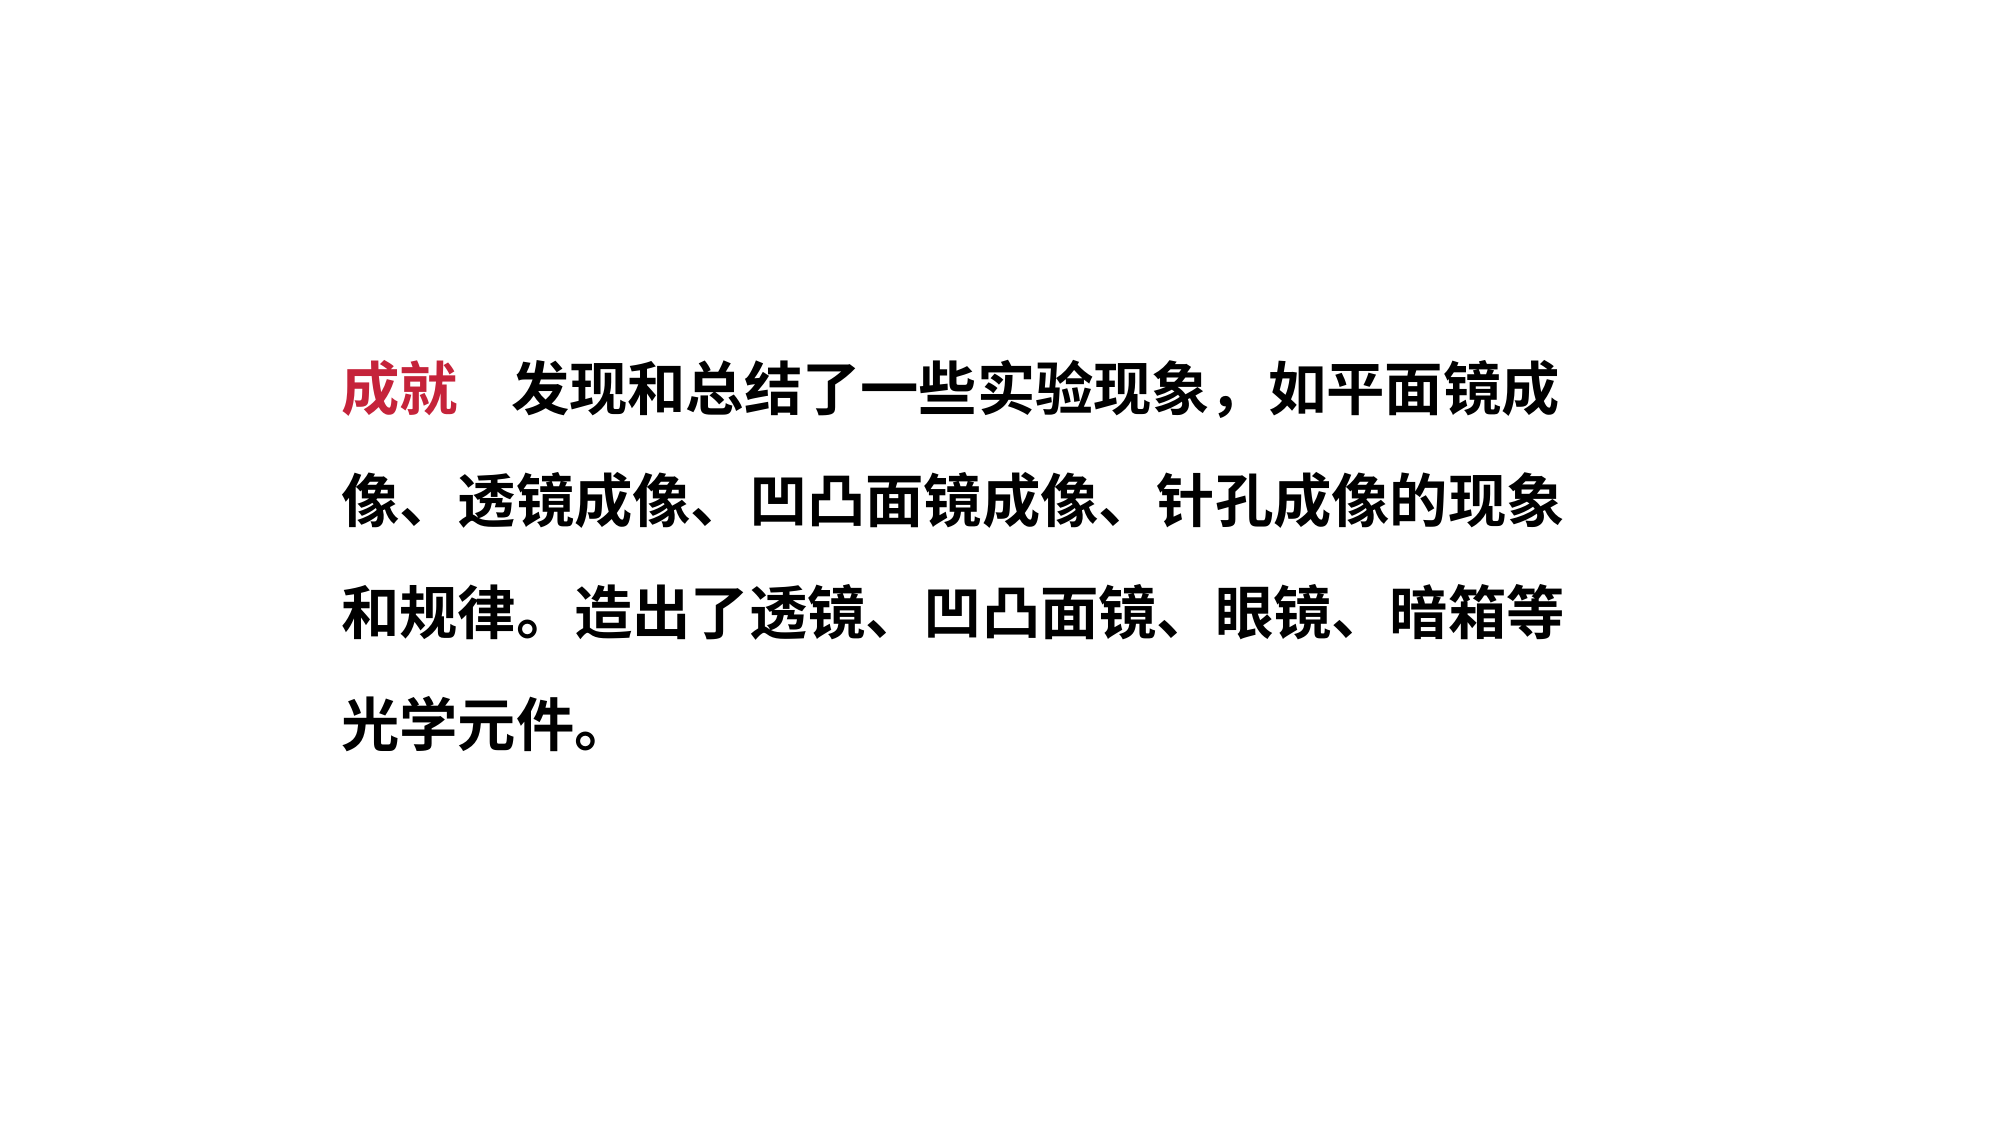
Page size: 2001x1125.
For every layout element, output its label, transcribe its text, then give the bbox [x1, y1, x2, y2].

text_box 成就 发现和总结了一些实验现象，如平面镜成像、透镜成像、凹凸面镜成像、针孔成像的现象和规律。造出了透镜、凹凸面镜、眼镜、暗箱等光学元件。 [326, 302, 1615, 766]
